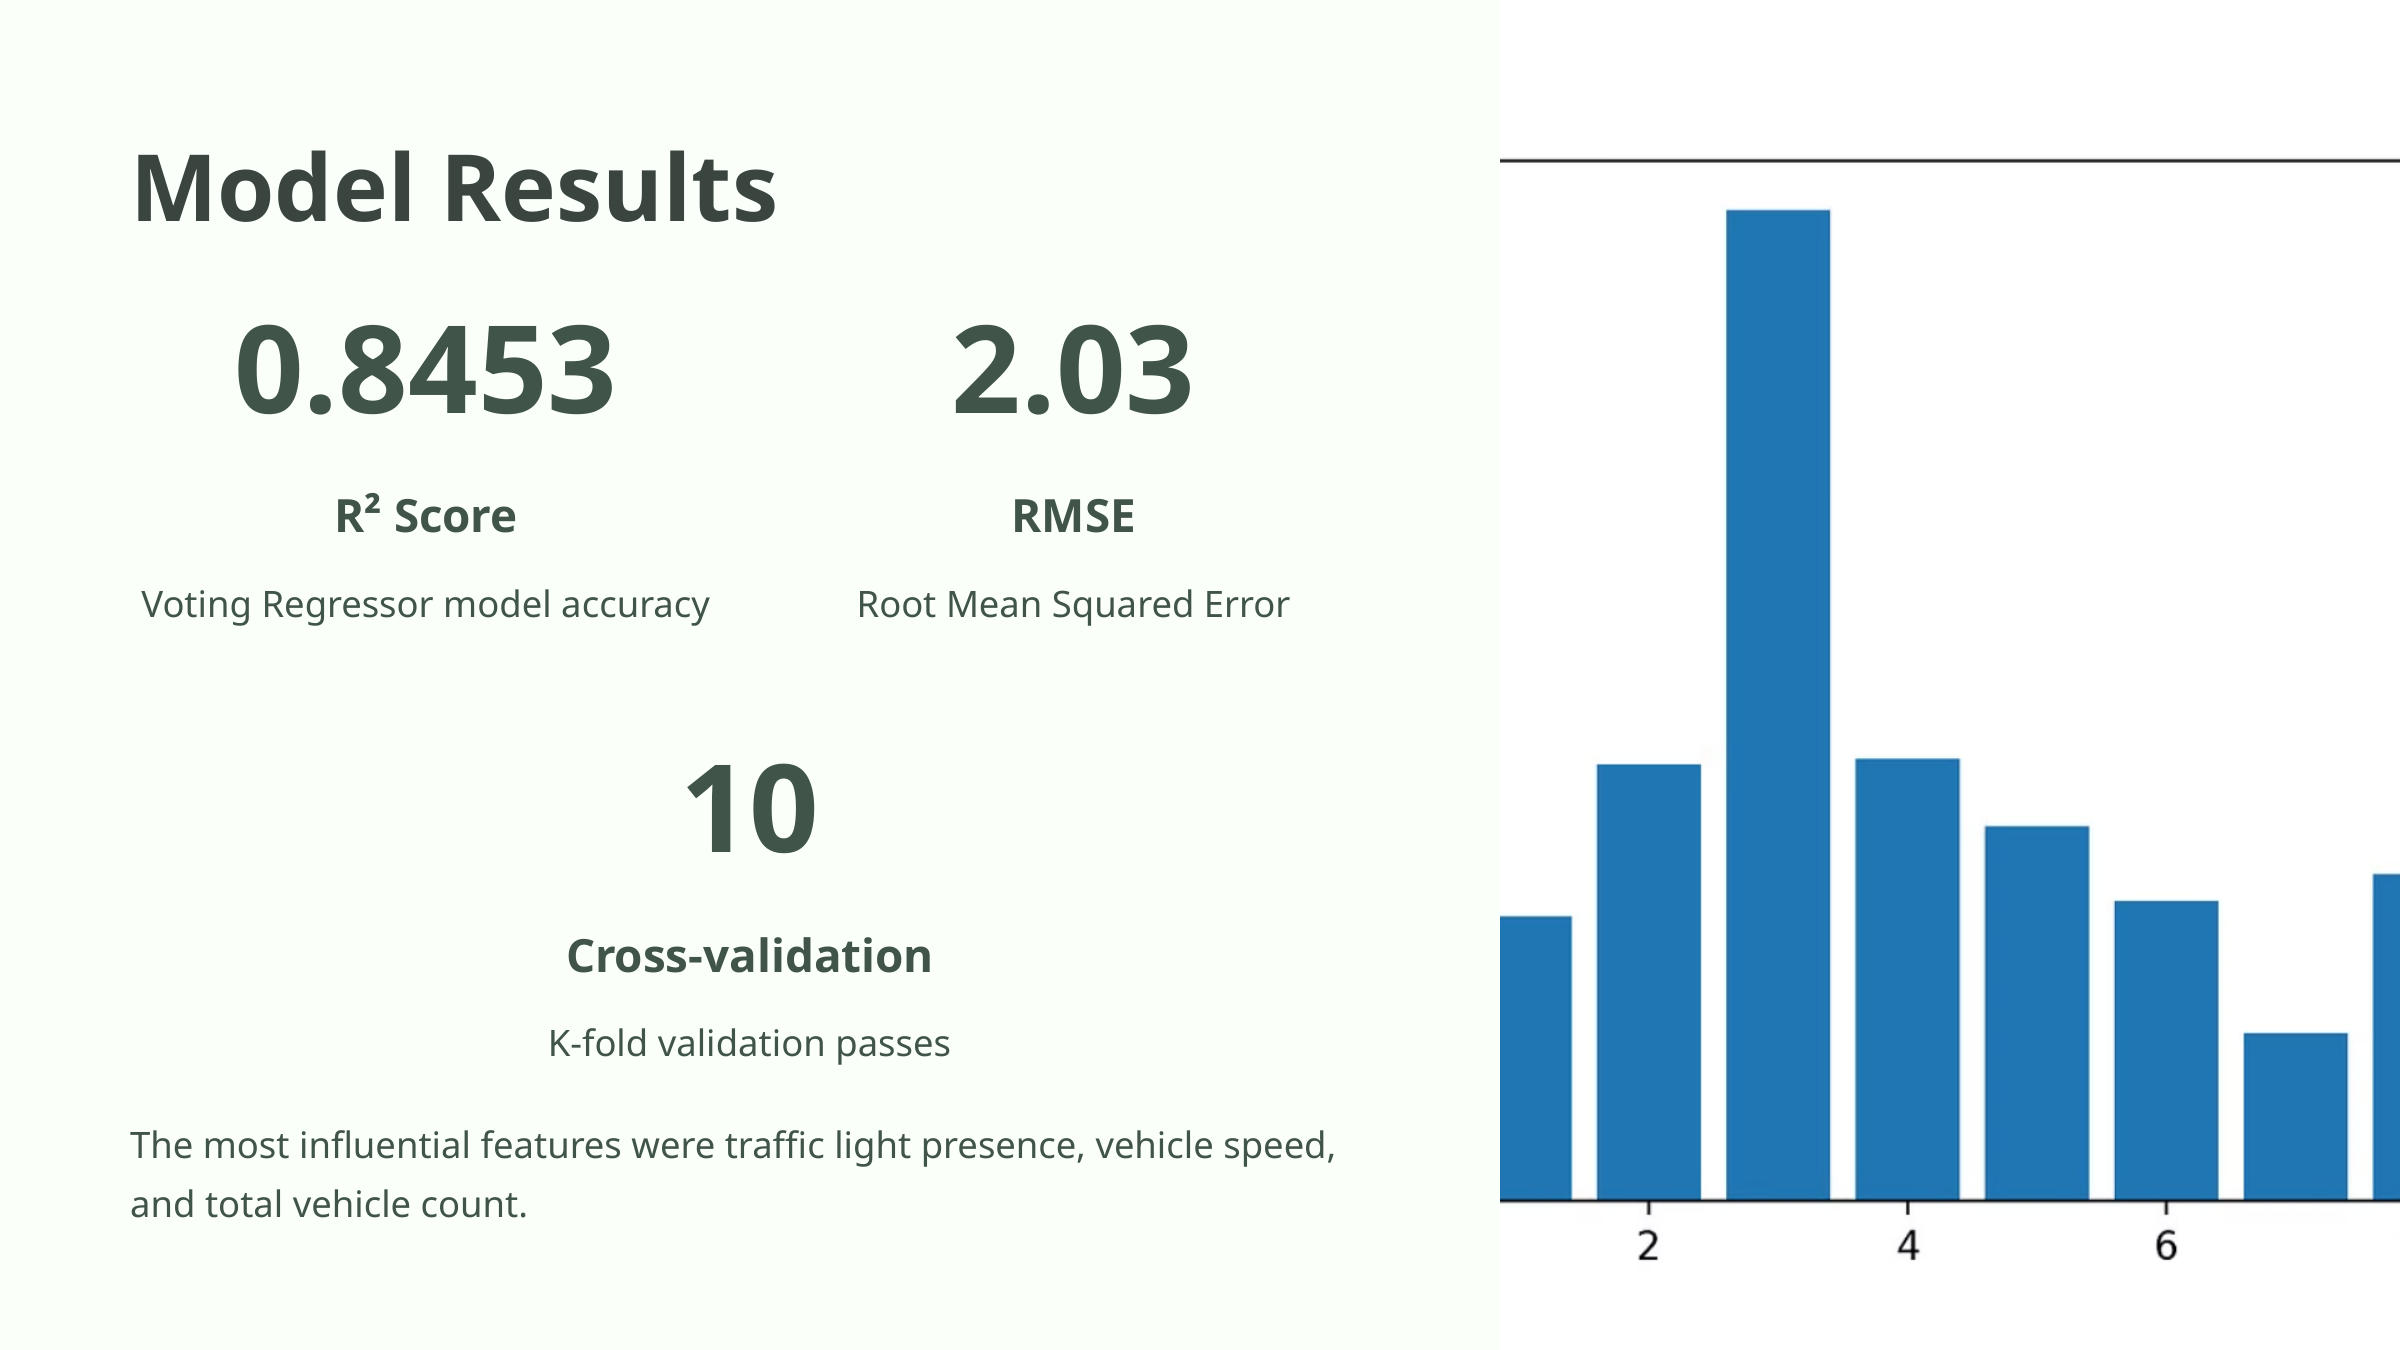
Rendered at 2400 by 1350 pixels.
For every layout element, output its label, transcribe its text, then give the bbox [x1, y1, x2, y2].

text_box R² Score [193, 484, 659, 543]
text_box Cross-validation [517, 924, 983, 983]
text_box 0.8453 [130, 315, 722, 439]
text_box RMSE [841, 484, 1307, 543]
text_box K-fold validation passes [454, 1004, 1046, 1065]
text_box 10 [454, 754, 1046, 878]
picture [1499, 0, 2400, 1350]
text_box Root Mean Squared Error [777, 565, 1370, 625]
text_box 2.03 [777, 315, 1370, 439]
text_box Model Results [130, 124, 1061, 242]
text_box The most influential features were traffic light presence, vehicle speed, and total vehicle count. [130, 1106, 1370, 1226]
text_box Voting Regressor model accuracy [130, 565, 722, 625]
